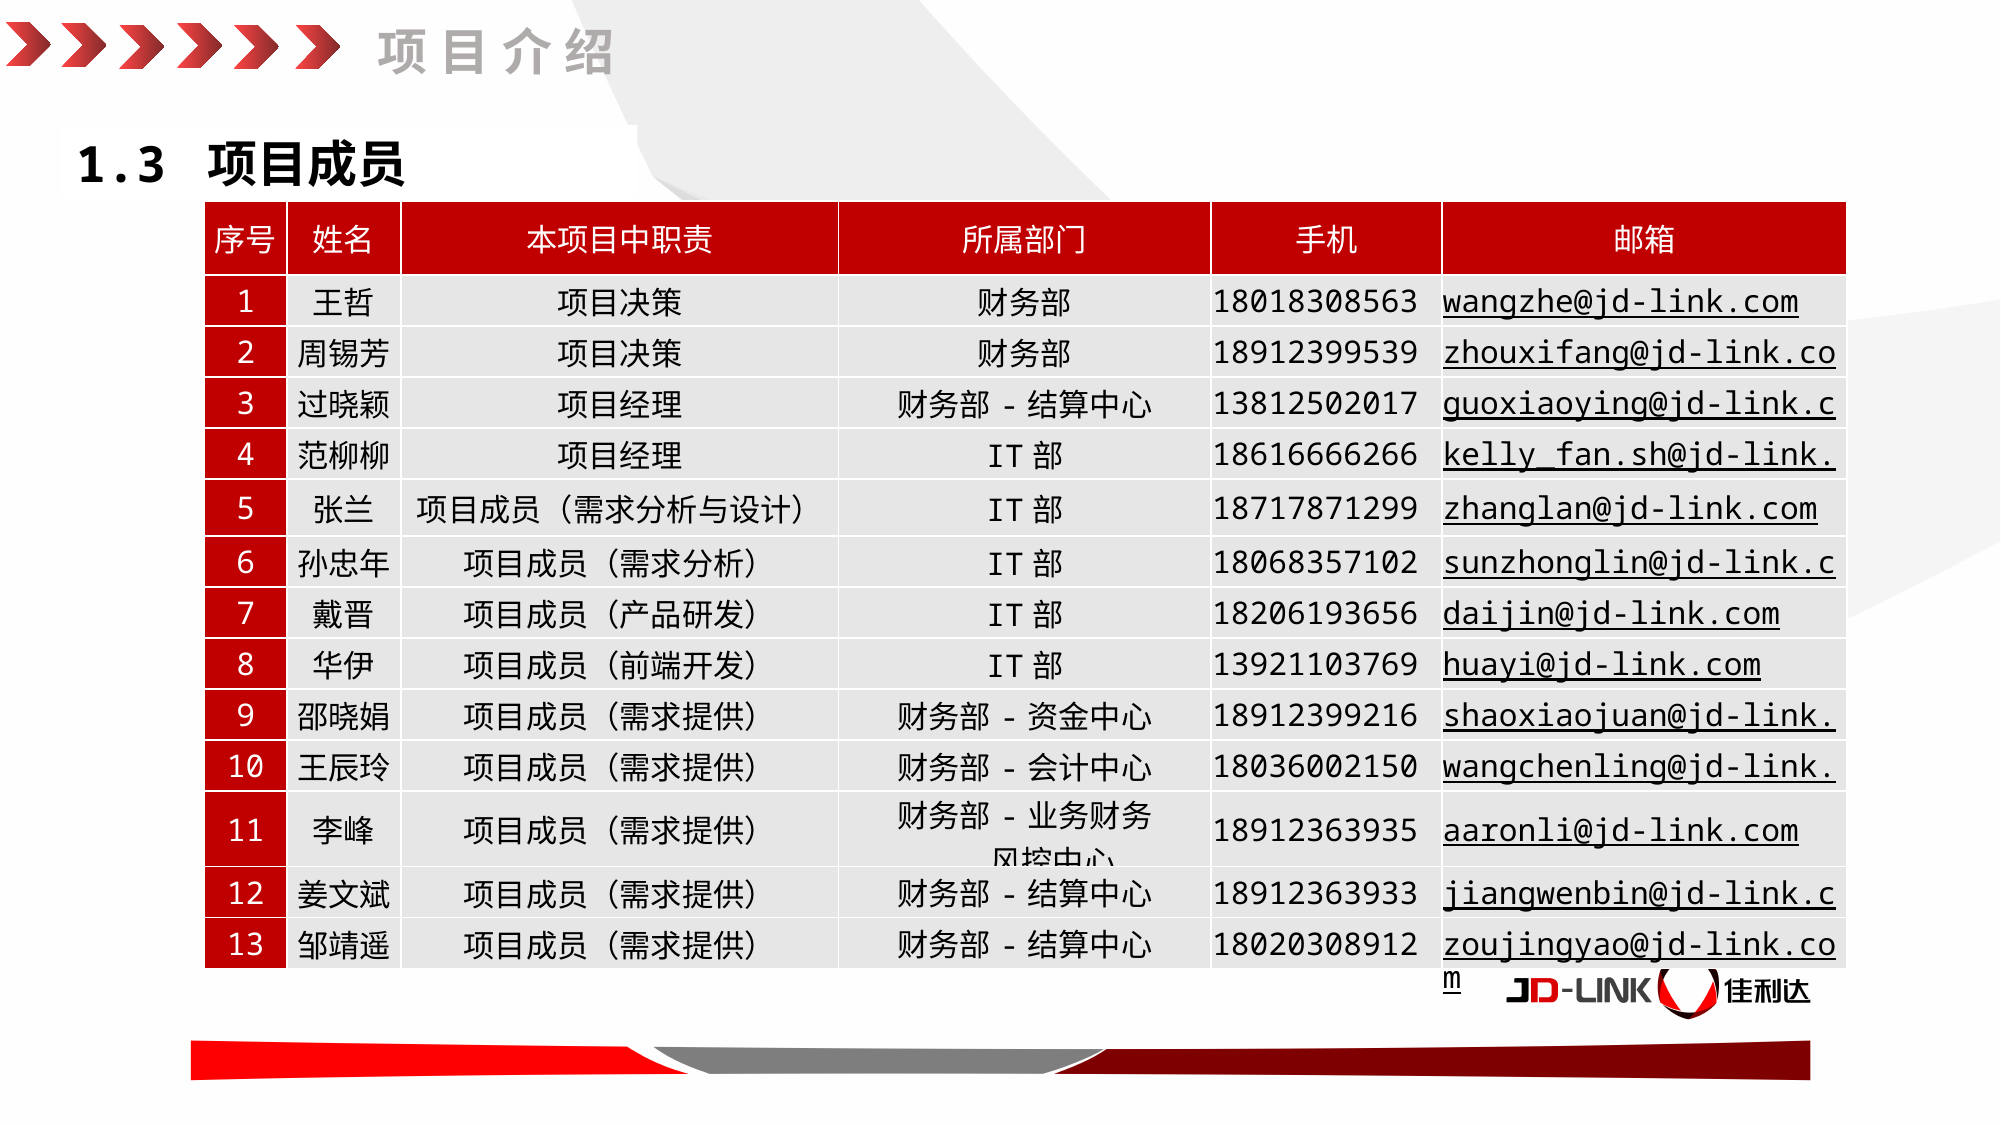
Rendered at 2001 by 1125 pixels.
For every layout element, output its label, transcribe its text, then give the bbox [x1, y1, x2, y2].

table_cell 18020308912 [1212, 918, 1441, 968]
table_cell aaronli@jd-link.com [1443, 792, 1846, 866]
table_cell IT部 [839, 429, 1210, 478]
table_cell 项目成员（需求提供） [402, 690, 838, 739]
table_header 邮箱 [1443, 202, 1846, 274]
table_cell 范柳柳 [288, 429, 400, 478]
table_cell guoxiaoying@jd-link.com [1443, 378, 1846, 427]
table_cell 项目成员（需求提供） [402, 918, 838, 968]
table_cell IT部 [839, 639, 1210, 688]
table_header 手机 [1212, 202, 1441, 274]
table_cell IT部 [839, 537, 1210, 586]
table_cell wangzhe@jd-link.com [1443, 276, 1846, 325]
table_cell 13812502017 [1212, 378, 1441, 427]
table_cell 邹靖遥 [288, 918, 400, 968]
table_cell 9 [205, 690, 286, 739]
table_cell 邵晓娟 [288, 690, 400, 739]
table_cell 13921103769 [1212, 639, 1441, 688]
table_cell 项目成员（前端开发） [402, 639, 838, 688]
table_cell 13 [205, 918, 286, 968]
table_cell jiangwenbin@jd-link.com [1443, 867, 1846, 917]
table_cell 18018308563 [1212, 276, 1441, 325]
table_cell 18912399216 [1212, 690, 1441, 739]
table_cell 财务部-结算中心 [839, 918, 1210, 968]
table_cell 18206193656 [1212, 588, 1441, 637]
table_cell 王哲 [288, 276, 400, 325]
table_cell 12 [205, 867, 286, 917]
table_cell 2 [205, 327, 286, 376]
table_cell wangchenling@jd-link.com [1443, 741, 1846, 790]
table_cell 18036002150 [1212, 741, 1441, 790]
table_cell 项目成员（需求分析与设计） [402, 480, 838, 535]
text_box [5, 20, 892, 82]
table_cell 18912399539 [1212, 327, 1441, 376]
table_cell 周锡芳 [288, 327, 400, 376]
table_cell daijin@jd-link.com [1443, 588, 1846, 637]
table_cell kelly_fan.sh@jd-link.com [1443, 429, 1846, 478]
table_cell 项目成员（产品研发） [402, 588, 838, 637]
table_cell 11 [205, 792, 286, 866]
table_cell zhanglan@jd-link.com [1443, 480, 1846, 535]
table_header 所属部门 [839, 202, 1210, 274]
table_cell 王辰玲 [288, 741, 400, 790]
table_cell 过晓颖 [288, 378, 400, 427]
table_cell 项目决策 [402, 276, 838, 325]
table_cell sunzhonglin@jd-link.com [1443, 537, 1846, 586]
table_cell 华伊 [288, 639, 400, 688]
table_cell zoujingyao@jd-link.com [1443, 918, 1846, 968]
table_cell 财务部 [839, 276, 1210, 325]
table_cell 18616666266 [1212, 429, 1441, 478]
table_cell 财务部 [839, 327, 1210, 376]
table_cell 18717871299 [1212, 480, 1441, 535]
table_cell 4 [205, 429, 286, 478]
table_cell 18912363935 [1212, 792, 1441, 866]
table_cell 财务部-业务财务 风控中心 [839, 792, 1210, 866]
table_cell 财务部-资金中心 [839, 690, 1210, 739]
table_cell 项目成员（需求提供） [402, 867, 838, 917]
table_header 本项目中职责 [402, 202, 838, 274]
table_cell 项目成员（需求提供） [402, 792, 838, 866]
table_cell 项目成员（需求分析） [402, 537, 838, 586]
table_cell IT部 [839, 480, 1210, 535]
table_cell 18068357102 [1212, 537, 1441, 586]
table_cell 财务部-结算中心 [839, 867, 1210, 917]
table_cell huayi@jd-link.com [1443, 639, 1846, 688]
table_header 序号 [205, 202, 286, 274]
table_cell IT部 [839, 588, 1210, 637]
table_cell 5 [205, 480, 286, 535]
table_cell zhouxifang@jd-link.com [1443, 327, 1846, 376]
table_cell 8 [205, 639, 286, 688]
table_cell 姜文斌 [288, 867, 400, 917]
table_cell 3 [205, 378, 286, 427]
table_cell 6 [205, 537, 286, 586]
text_box 1.3 项目成员 [61, 124, 638, 200]
table_header 姓名 [288, 202, 400, 274]
table_cell 项目经理 [402, 378, 838, 427]
table_cell 孙忠年 [288, 537, 400, 586]
table_cell 戴晋 [288, 588, 400, 637]
table_cell 18912363933 [1212, 867, 1441, 917]
table_cell 10 [205, 741, 286, 790]
table_cell 财务部-结算中心 [839, 378, 1210, 427]
table_cell shaoxiaojuan@jd-link.com [1443, 690, 1846, 739]
table_cell 财务部-会计中心 [839, 741, 1210, 790]
table_cell 张兰 [288, 480, 400, 535]
table_cell 项目成员（需求提供） [402, 741, 838, 790]
table_cell 项目经理 [402, 429, 838, 478]
table_cell 1 [205, 276, 286, 325]
table_cell 7 [205, 588, 286, 637]
table_cell 李峰 [288, 792, 400, 866]
table_cell 项目决策 [402, 327, 838, 376]
